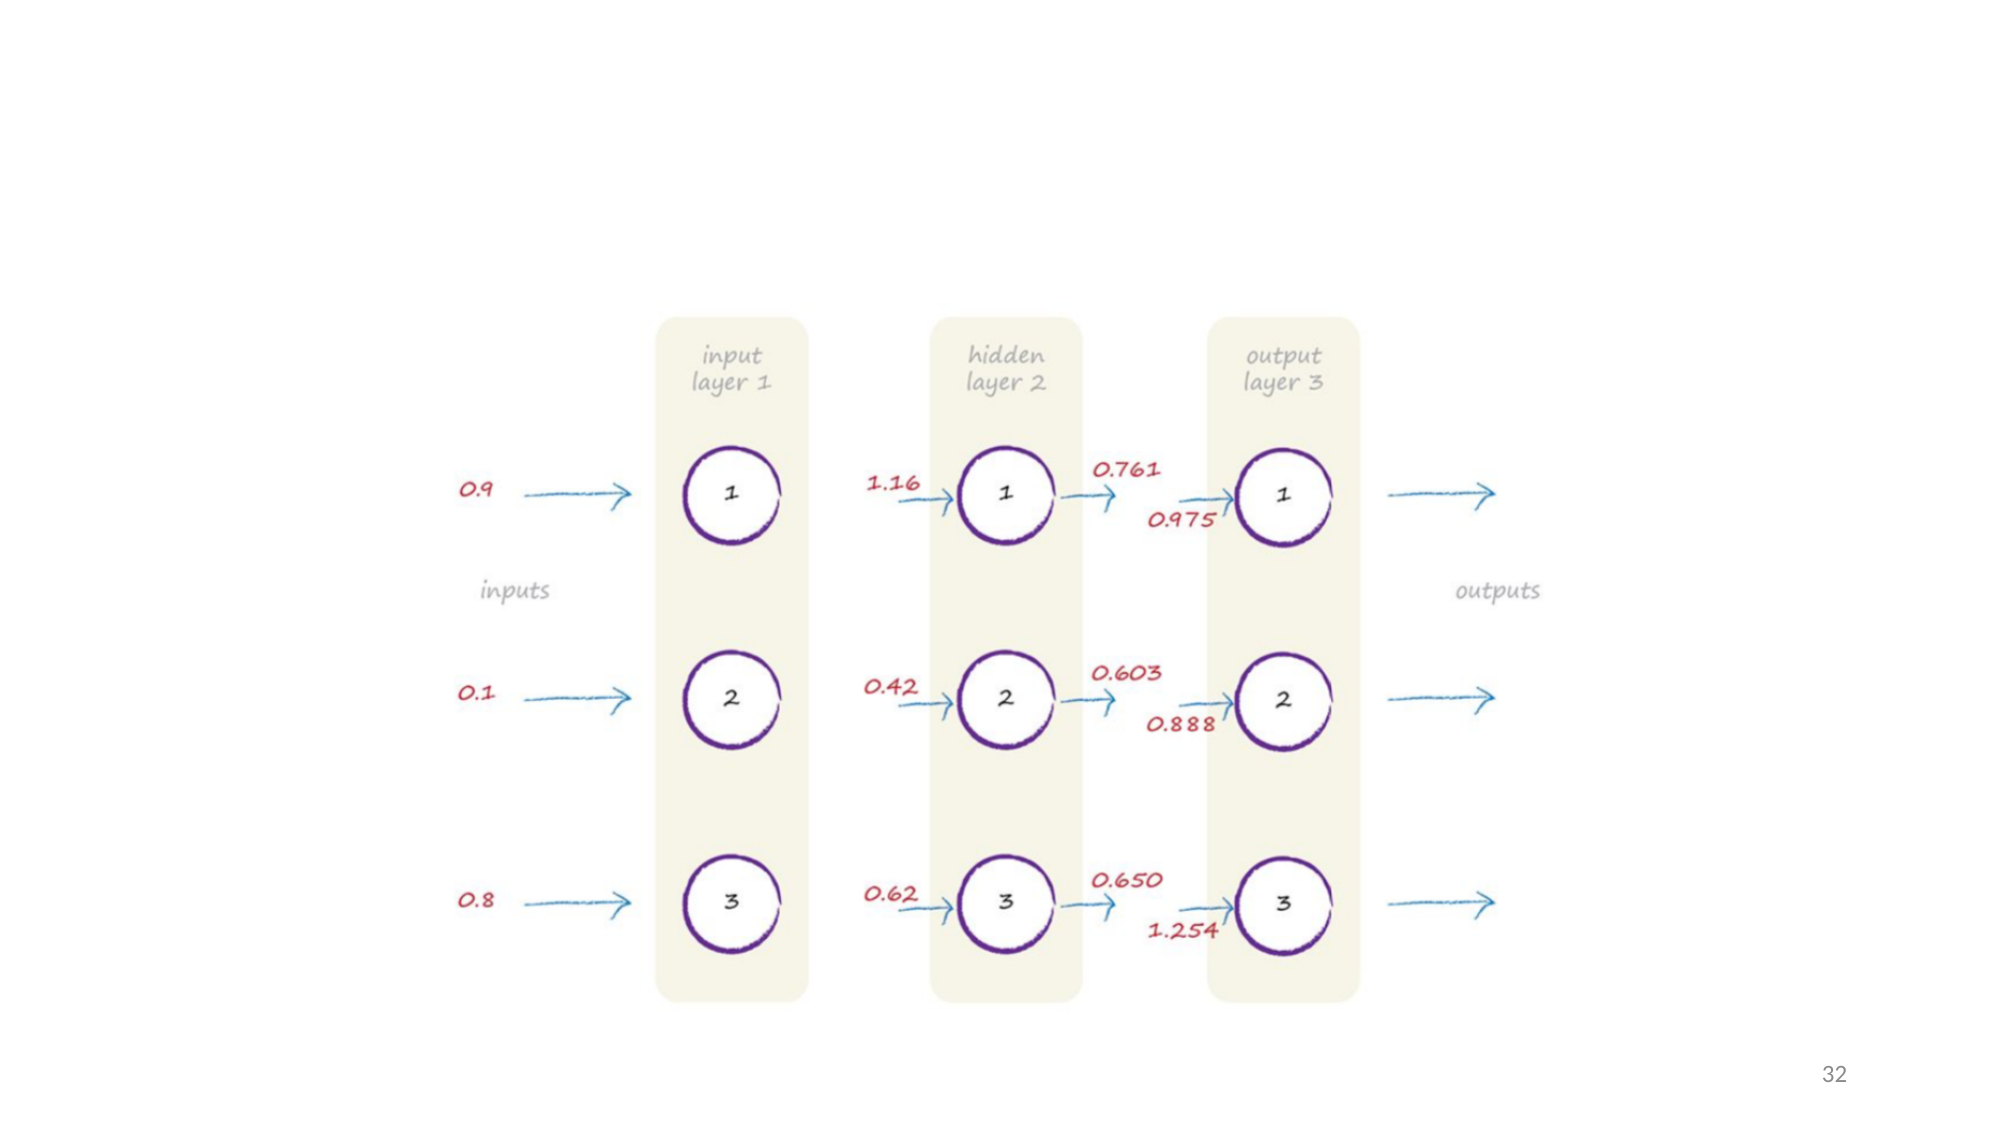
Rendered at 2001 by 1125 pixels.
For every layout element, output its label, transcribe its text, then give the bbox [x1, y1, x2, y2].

slide_number 32 [1412, 1042, 1863, 1103]
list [447, 299, 1553, 1014]
